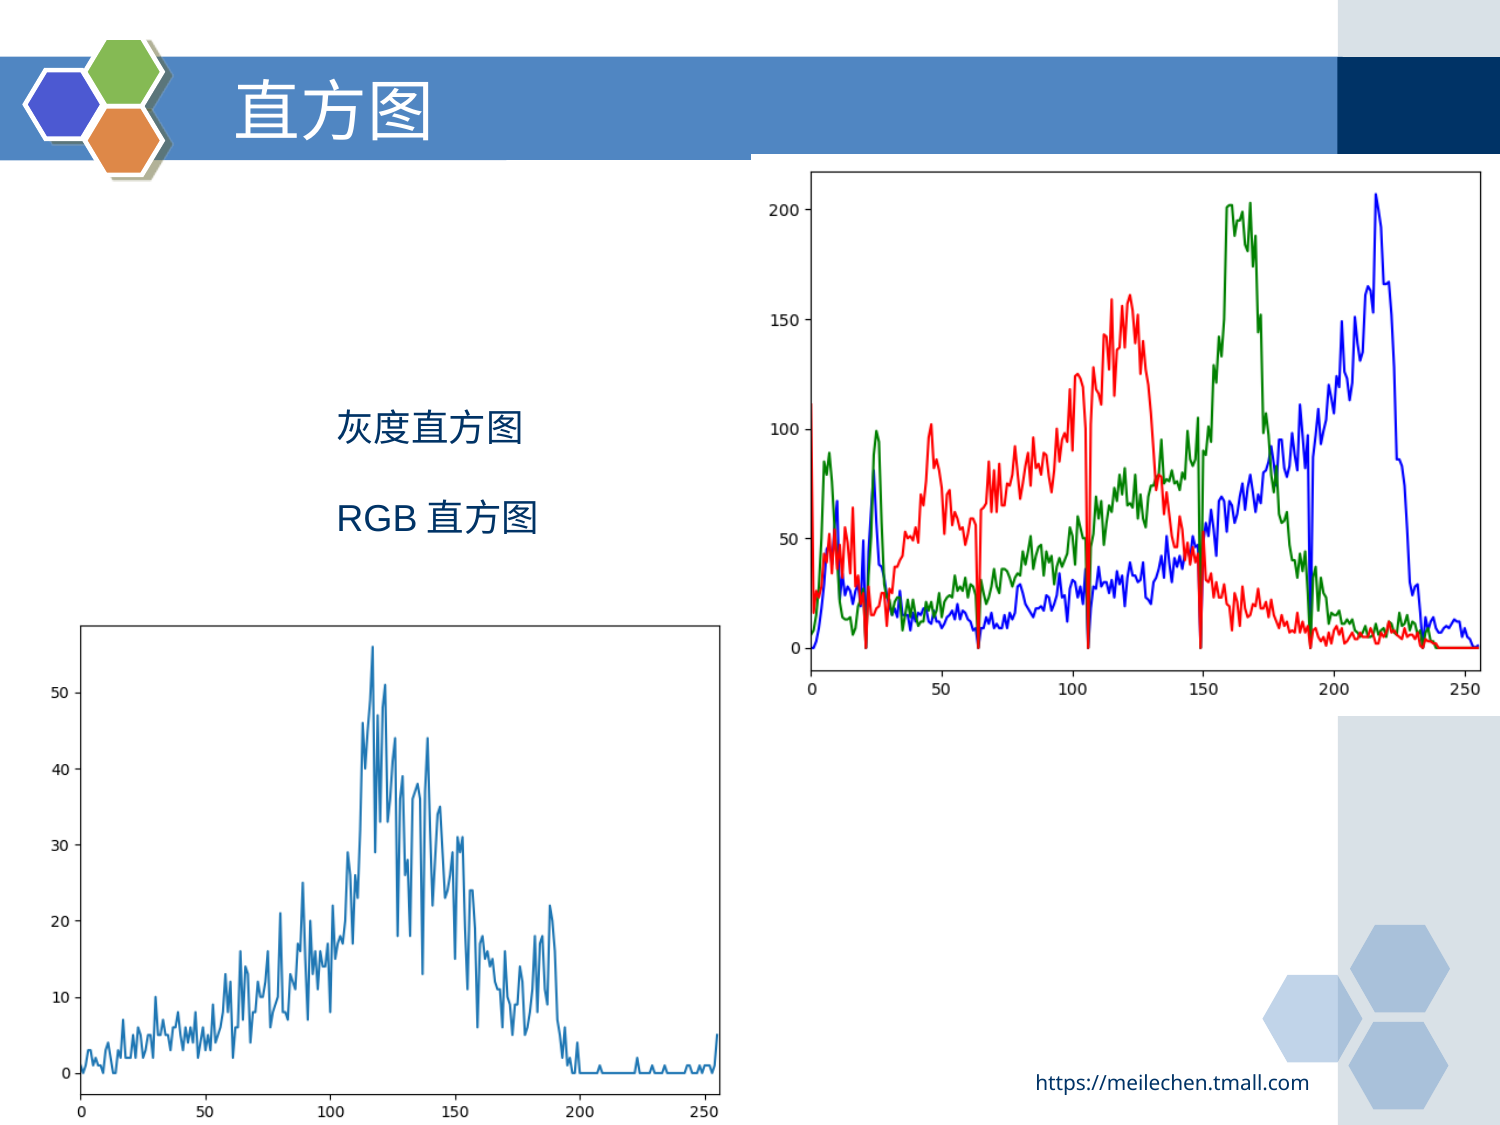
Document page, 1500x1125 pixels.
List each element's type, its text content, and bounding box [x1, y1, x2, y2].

footer https://meilechen.tmall.com [849, 1062, 1325, 1101]
text_box 灰度直方图 RGB直方图 [321, 397, 554, 547]
title 直方图 [187, 62, 1288, 155]
picture [751, 154, 1500, 717]
picture [34, 609, 738, 1125]
